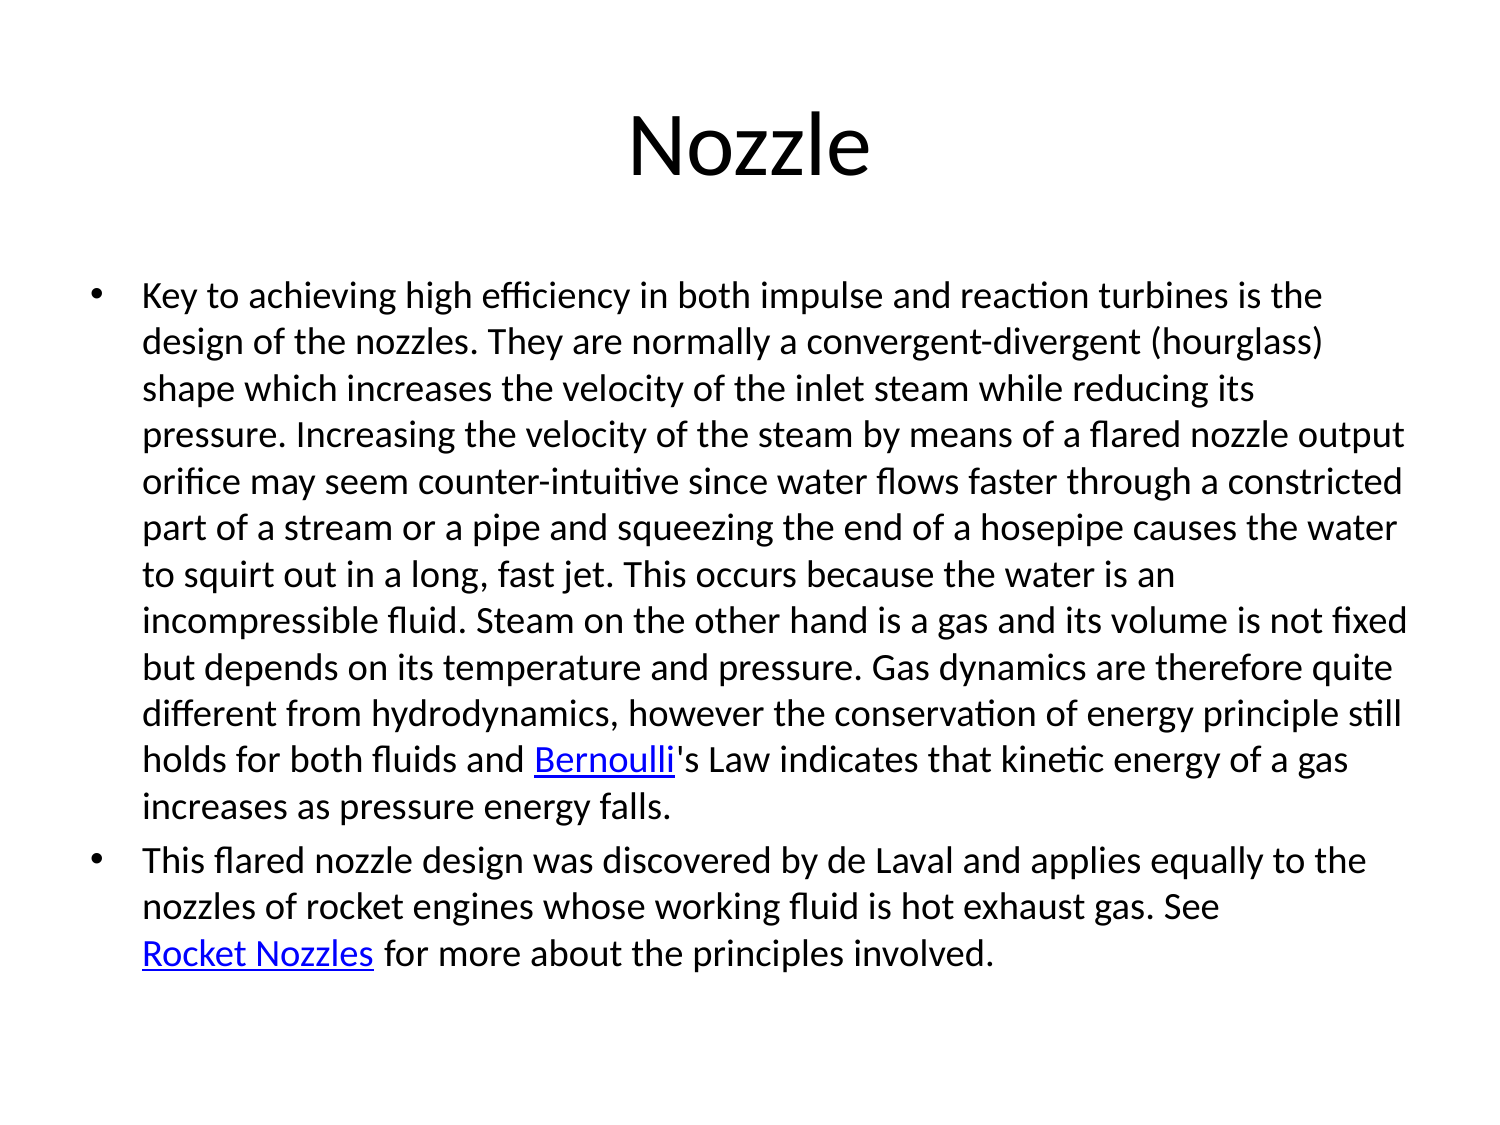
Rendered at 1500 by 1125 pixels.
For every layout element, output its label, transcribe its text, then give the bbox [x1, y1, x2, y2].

list Key to achieving high efficiency in both impulse and reaction turbines is the design of the nozzles. They are normally a convergent-divergent (hourglass) shape which increases the velocity of the inlet steam while reducing its pressure. Increasing the velocity of the steam by means of a flared nozzle output orifice may seem counter-intuitive since water flows faster through a constricted part of a stream or a pipe and squeezing the end of a hosepipe causes the water to squirt out in a long, fast jet. This occurs because the water is an incompressible fluid. Steam on the other hand is a gas and its volume is not fixed but depends on its temperature and pressure. Gas dynamics are therefore quite different from hydrodynamics, however the conservation of energy principle still holds for both fluids and Bernoulli's Law indicates that kinetic energy of a gas increases as pressure energy falls. This flared nozzle design was discovered by de Laval and applies equally to the nozzles of rocket engines whose working fluid is hot exhaust gas. See Rocket Nozzles for more about the principles involved. [75, 262, 1425, 1005]
title Nozzle [75, 45, 1425, 233]
